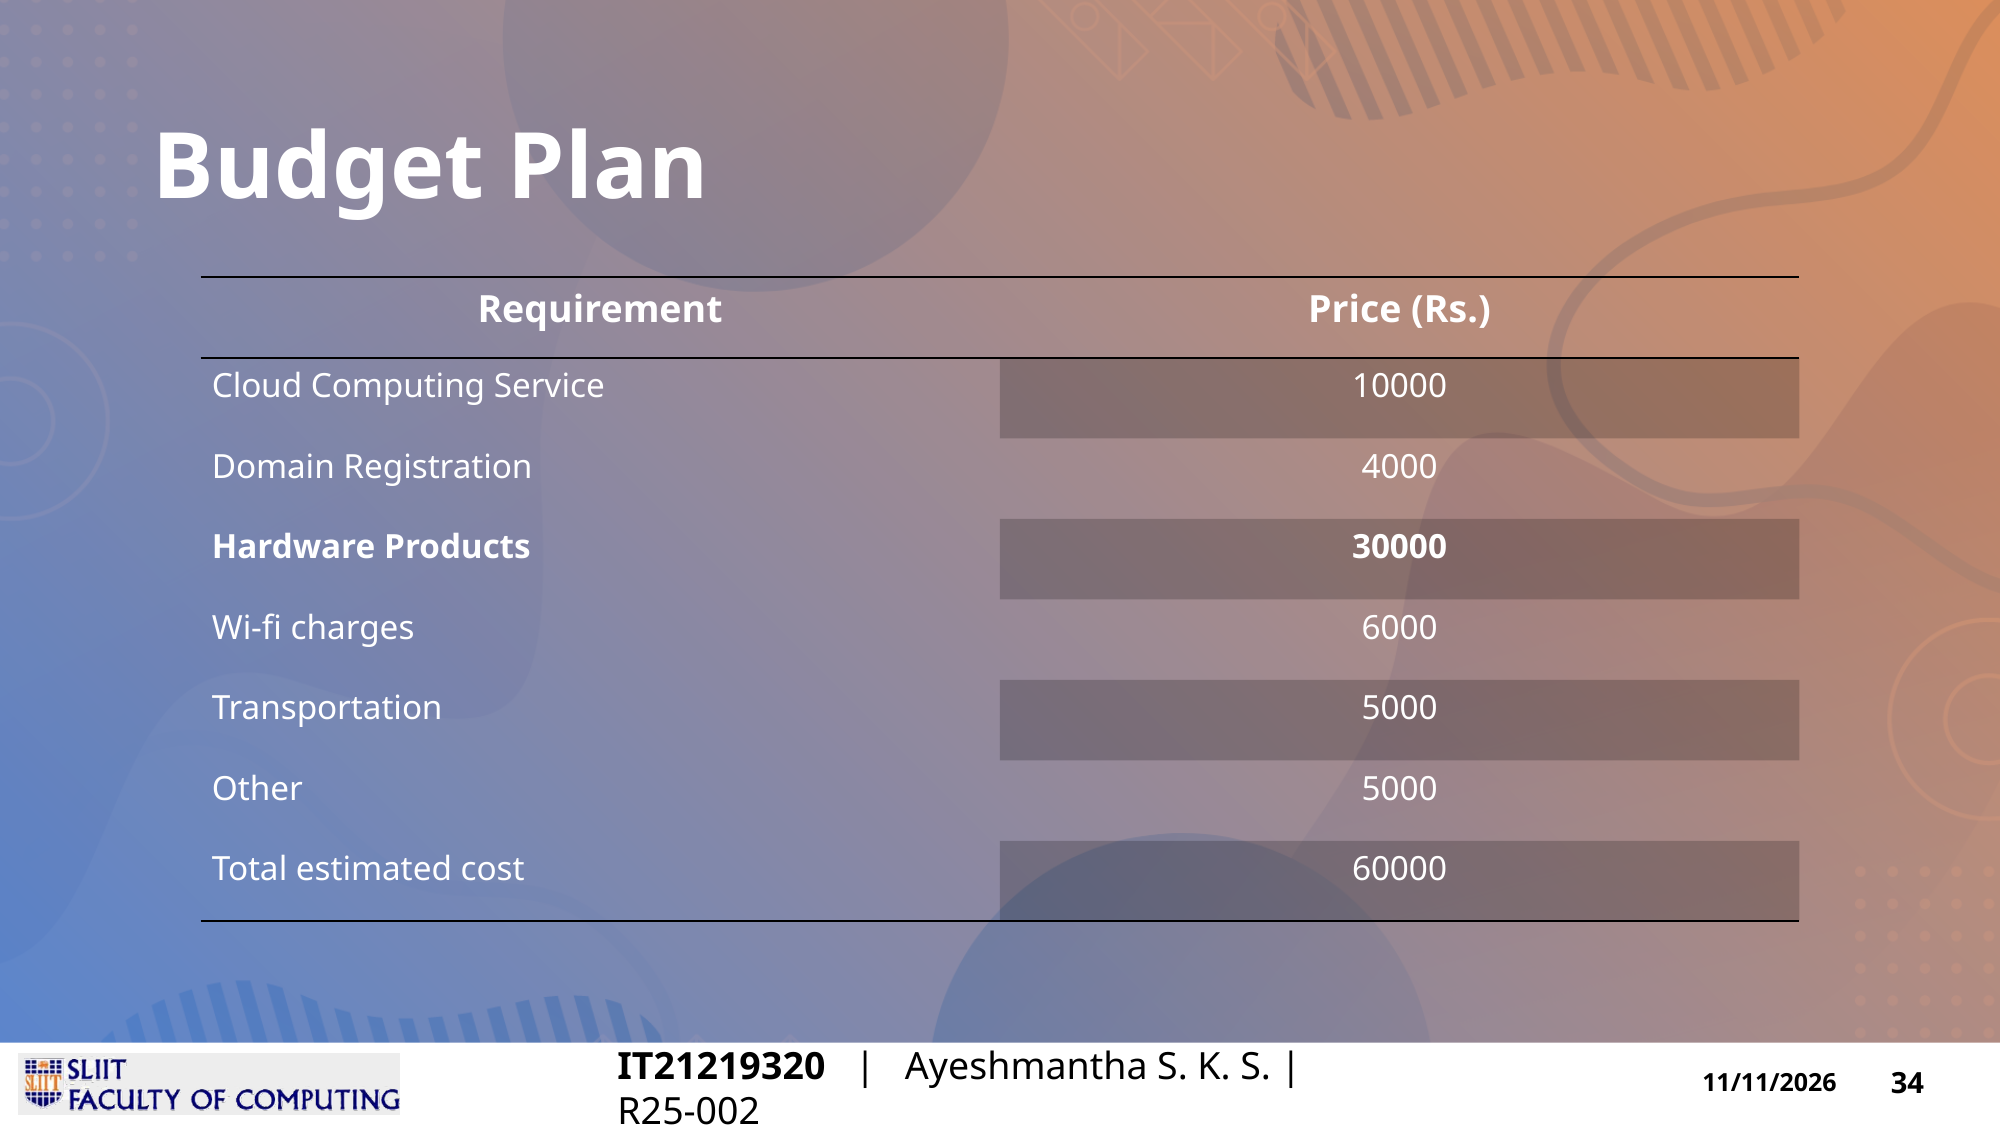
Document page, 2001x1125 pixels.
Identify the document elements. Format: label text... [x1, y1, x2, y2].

table_cell Transportation [201, 680, 1000, 760]
table_cell Cloud Computing Service [201, 359, 1000, 438]
text_box IT21219320 | Ayeshmantha S. K. S. | R25-002 [601, 1055, 1399, 1118]
title Budget Plan [137, 59, 1863, 278]
table_header Price (Rs.) [1000, 278, 1799, 357]
table_cell Domain Registration [201, 438, 1000, 519]
table_header Requirement [201, 278, 1000, 357]
table_cell 5000 [1000, 680, 1799, 760]
table_cell 6000 [1000, 599, 1799, 680]
table_cell Other [201, 760, 1000, 841]
table_cell Hardware Products [201, 519, 1000, 599]
table_cell Wi-fi charges [201, 599, 1000, 680]
table_cell 60000 [1000, 841, 1799, 920]
table_cell 30000 [1000, 519, 1799, 599]
table_cell 5000 [1000, 760, 1799, 841]
table_cell Total estimated cost [201, 841, 1000, 920]
table_cell 10000 [1000, 359, 1799, 438]
picture [18, 1052, 400, 1115]
table_cell 4000 [1000, 438, 1799, 519]
